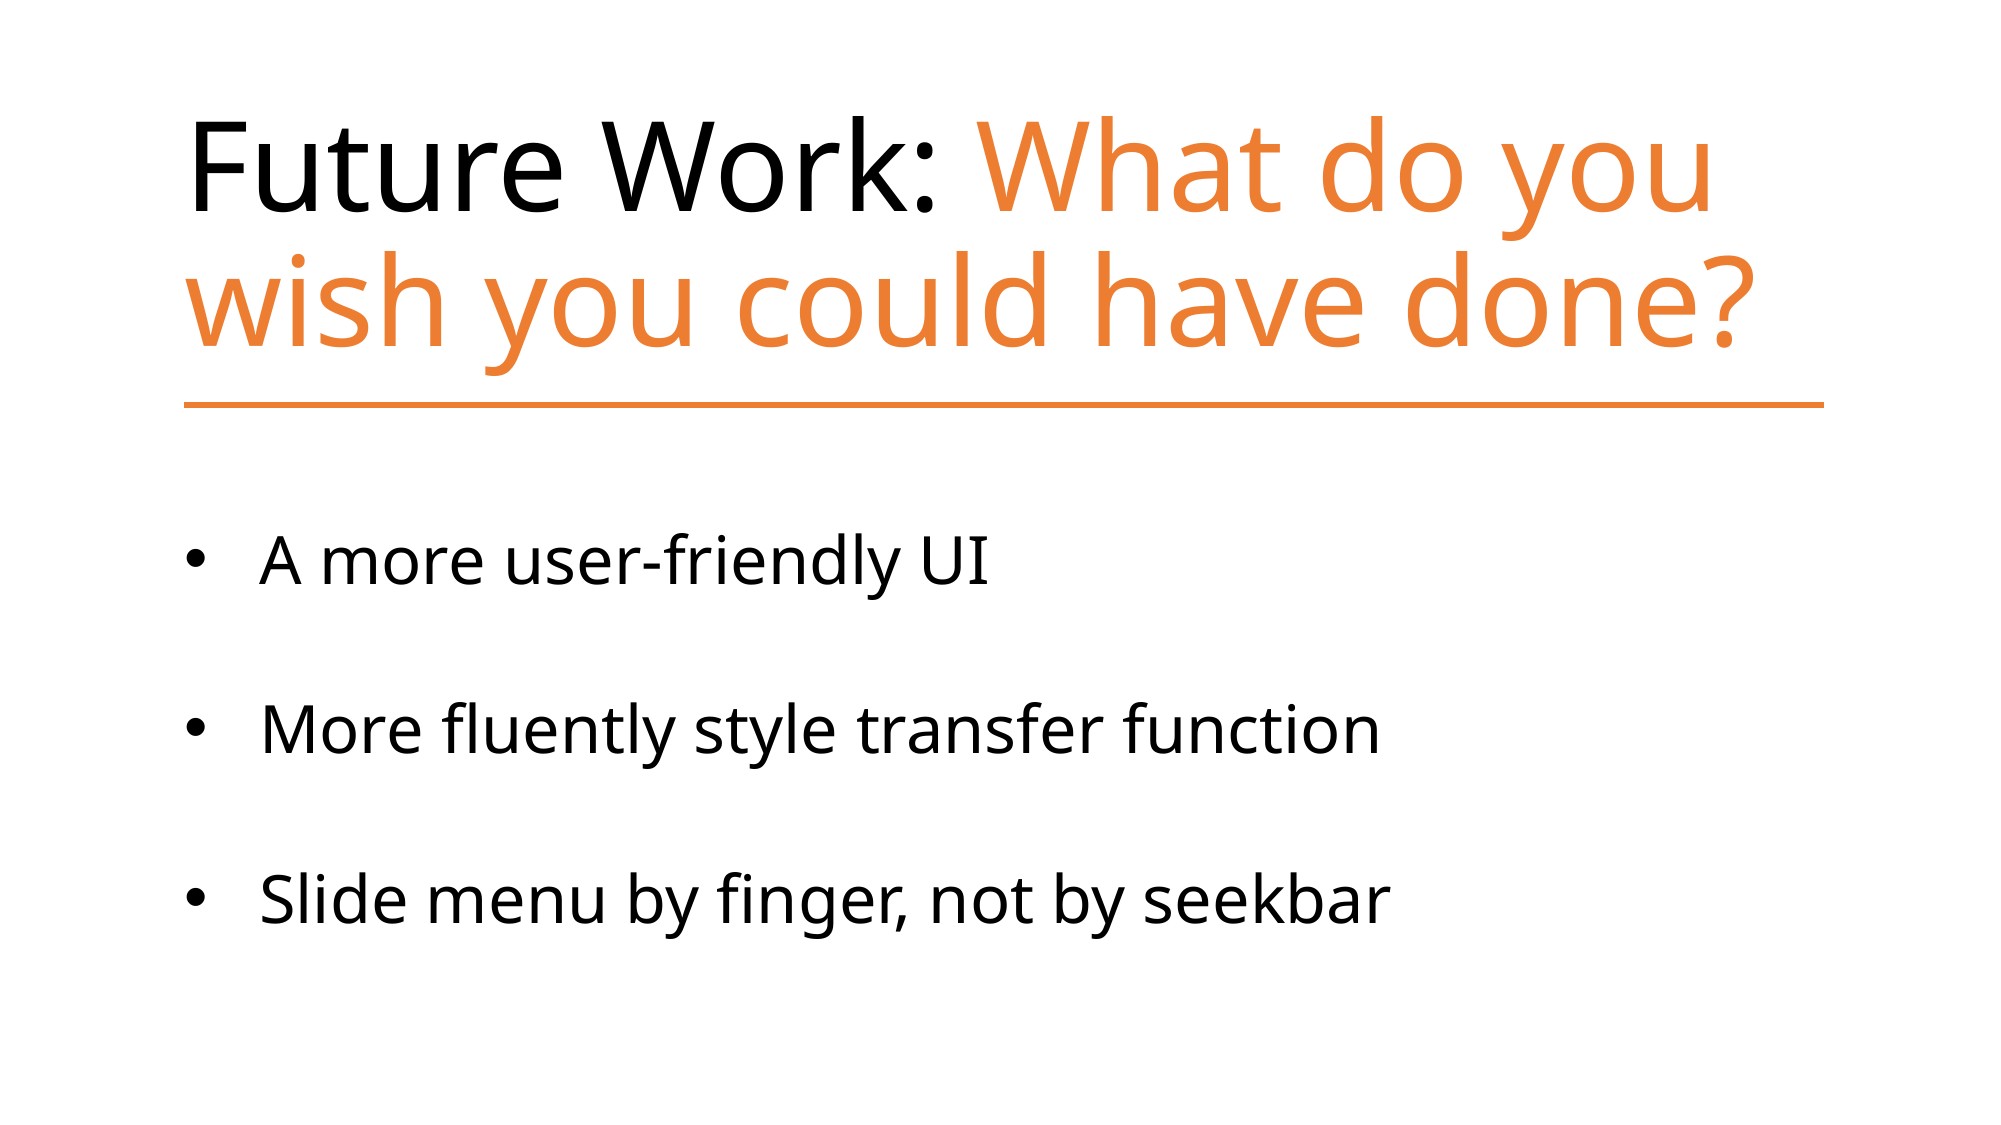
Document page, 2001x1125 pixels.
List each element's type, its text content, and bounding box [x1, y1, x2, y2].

text_box A more user-friendly UI More fluently style transfer function Slide menu by finger, not by seekbar [169, 525, 1461, 944]
text_box Future Work: What do you wish you could have done? [169, 96, 1895, 314]
